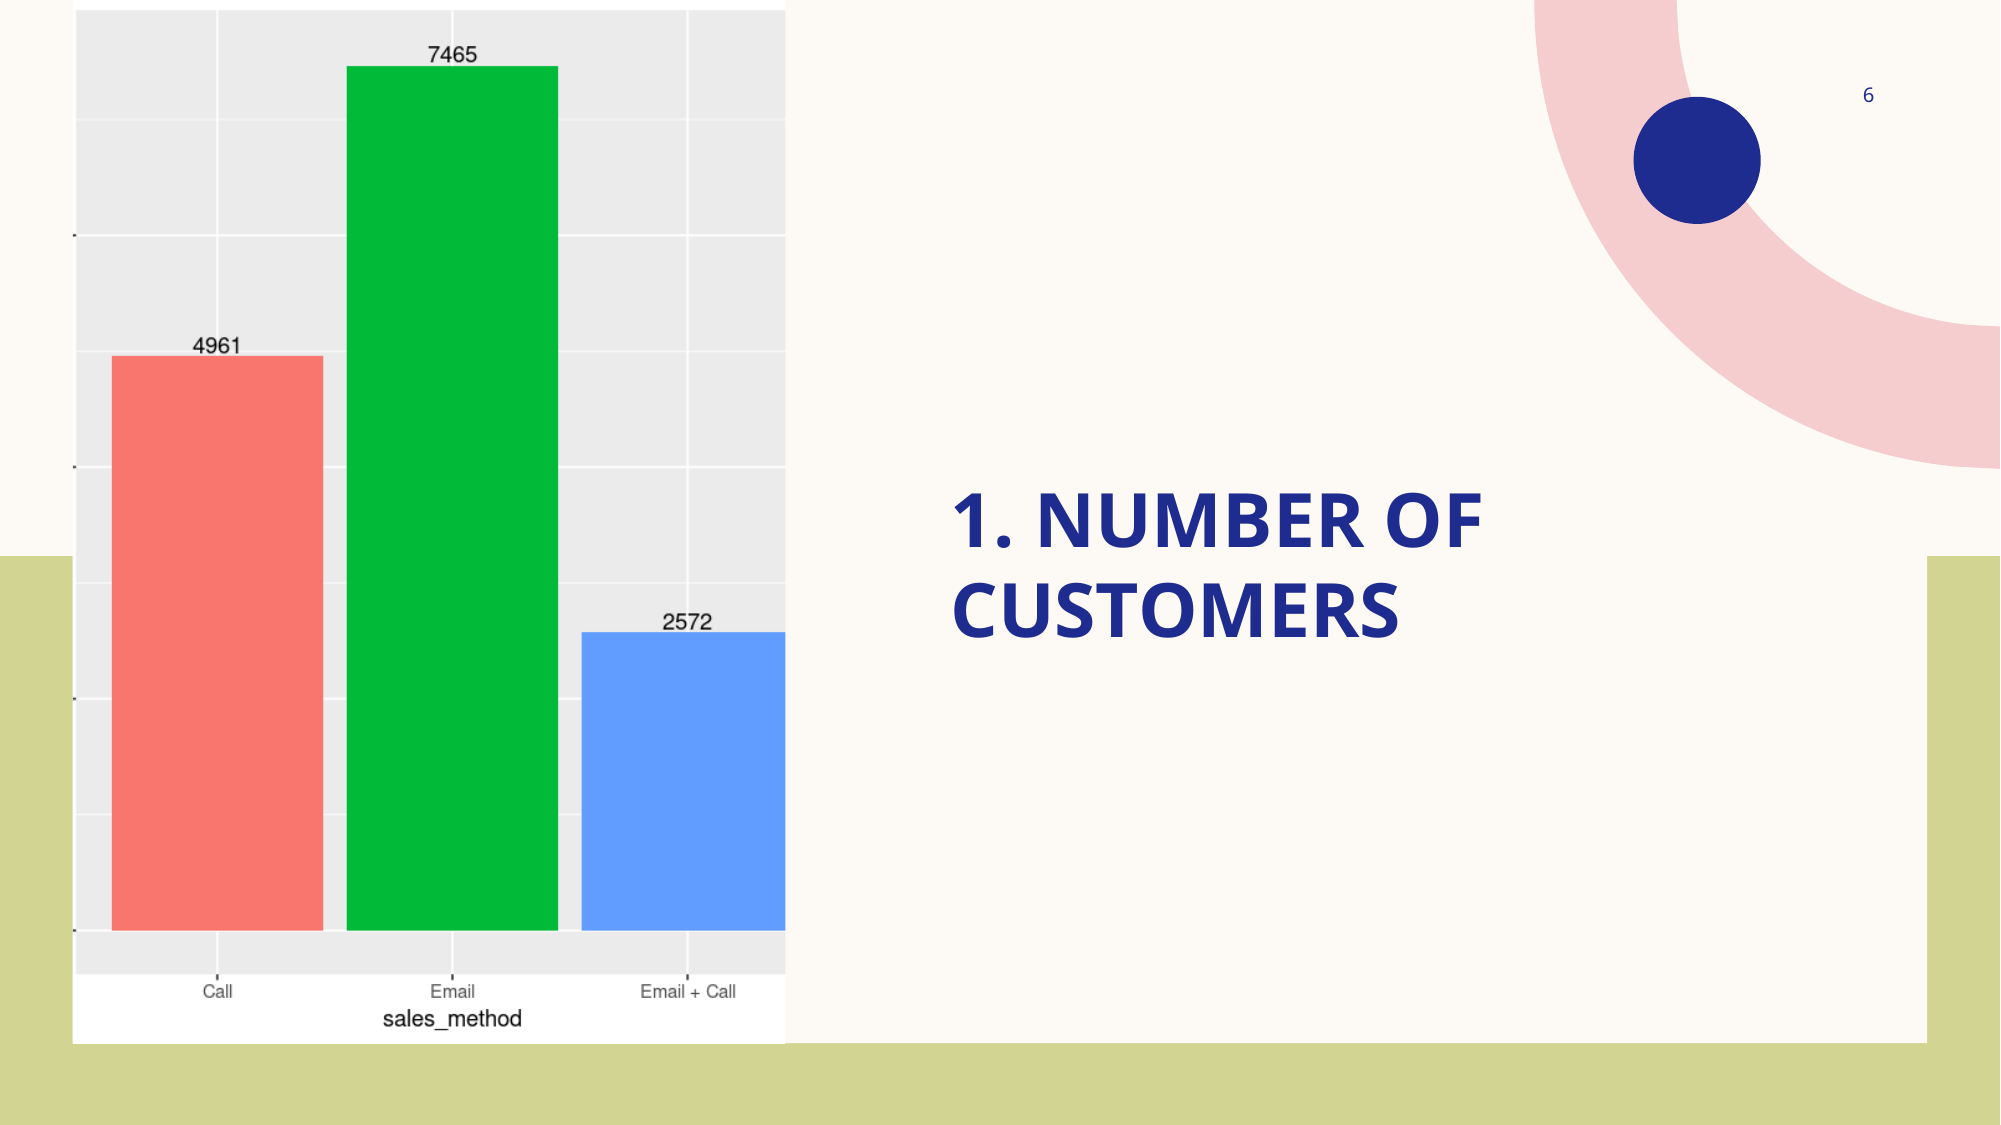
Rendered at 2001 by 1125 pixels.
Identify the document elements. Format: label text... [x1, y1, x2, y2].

slide_number 6 [1712, 75, 1875, 116]
picture [72, 0, 786, 1044]
title 1. Number of customers [935, 174, 1875, 952]
